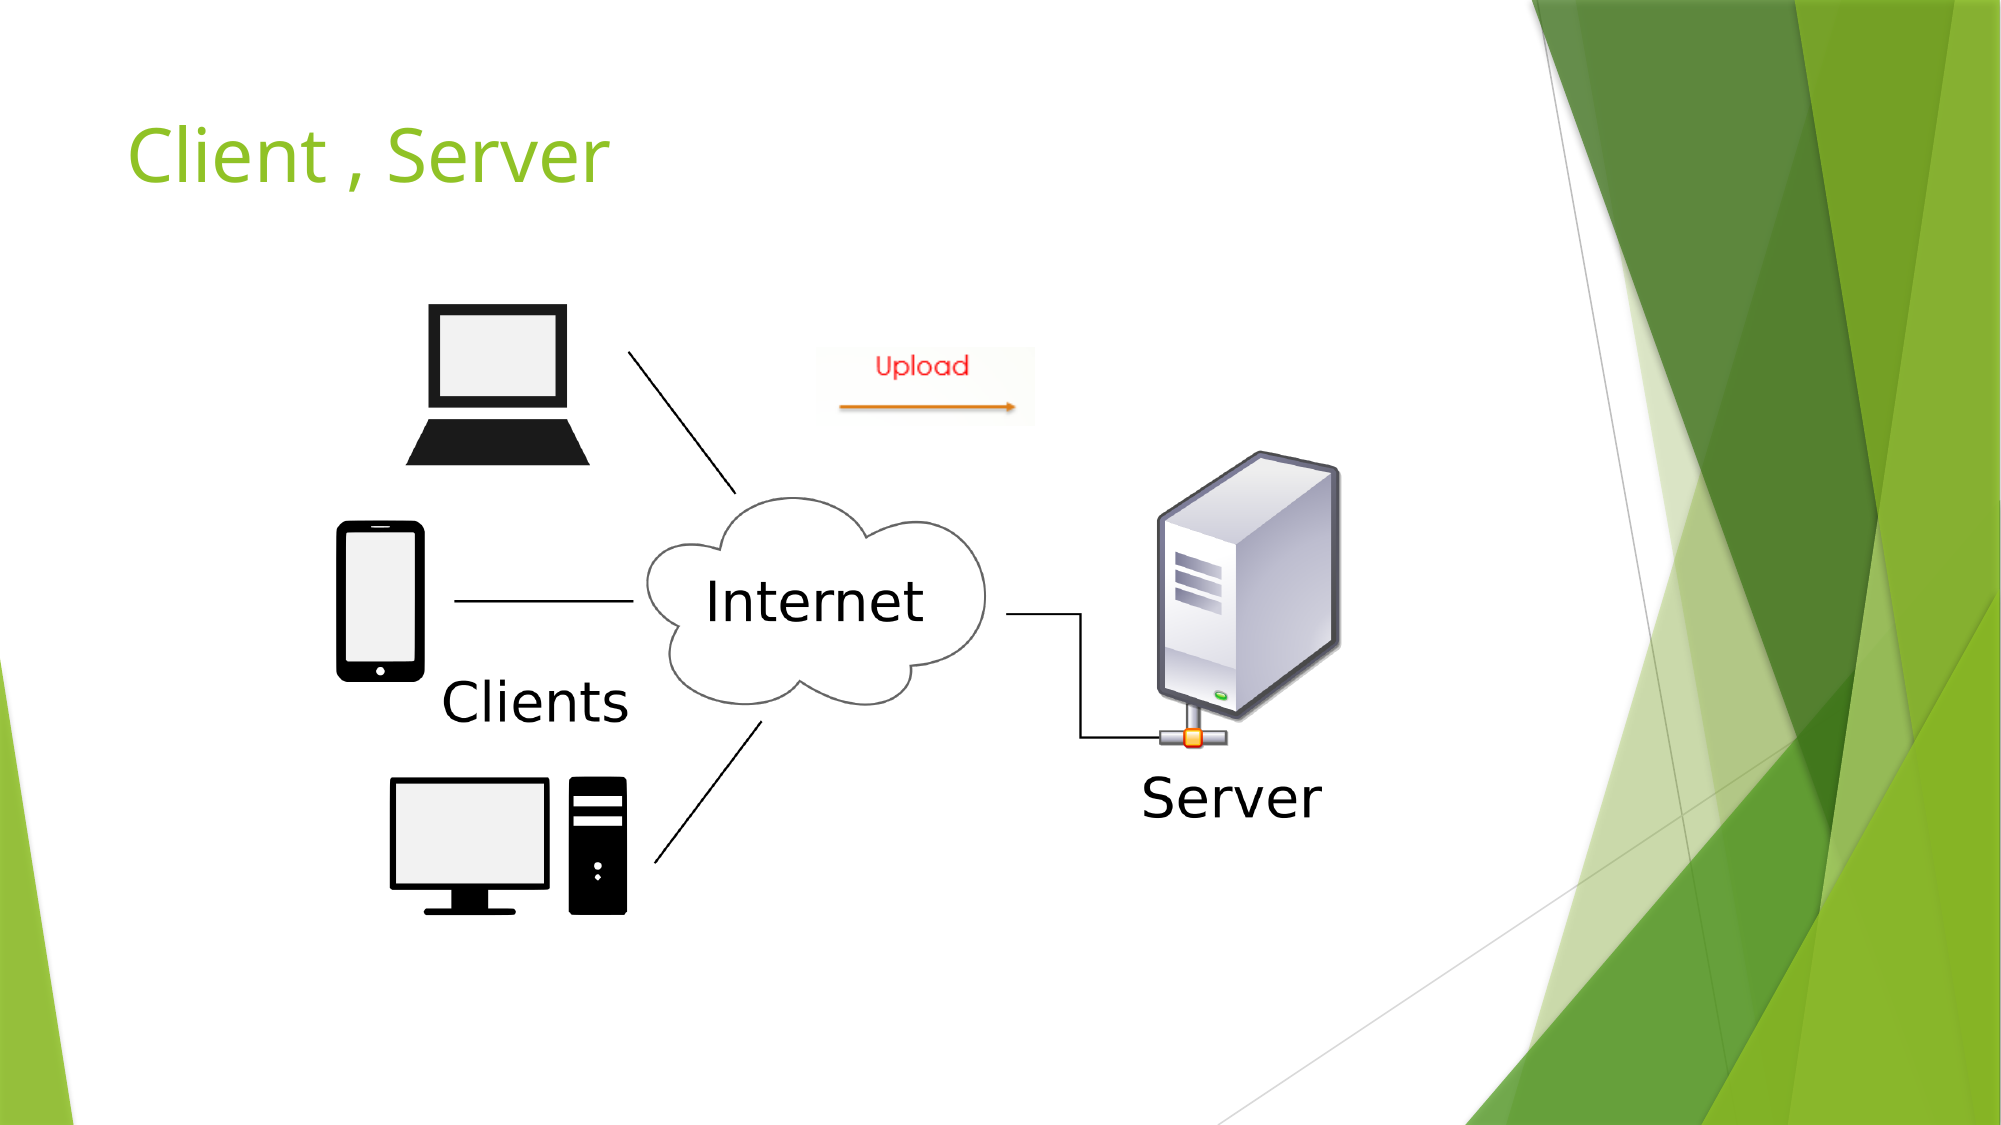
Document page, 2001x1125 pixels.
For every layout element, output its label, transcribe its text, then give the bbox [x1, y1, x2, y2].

title Client , Server [111, 99, 1522, 317]
picture [240, 255, 1393, 947]
